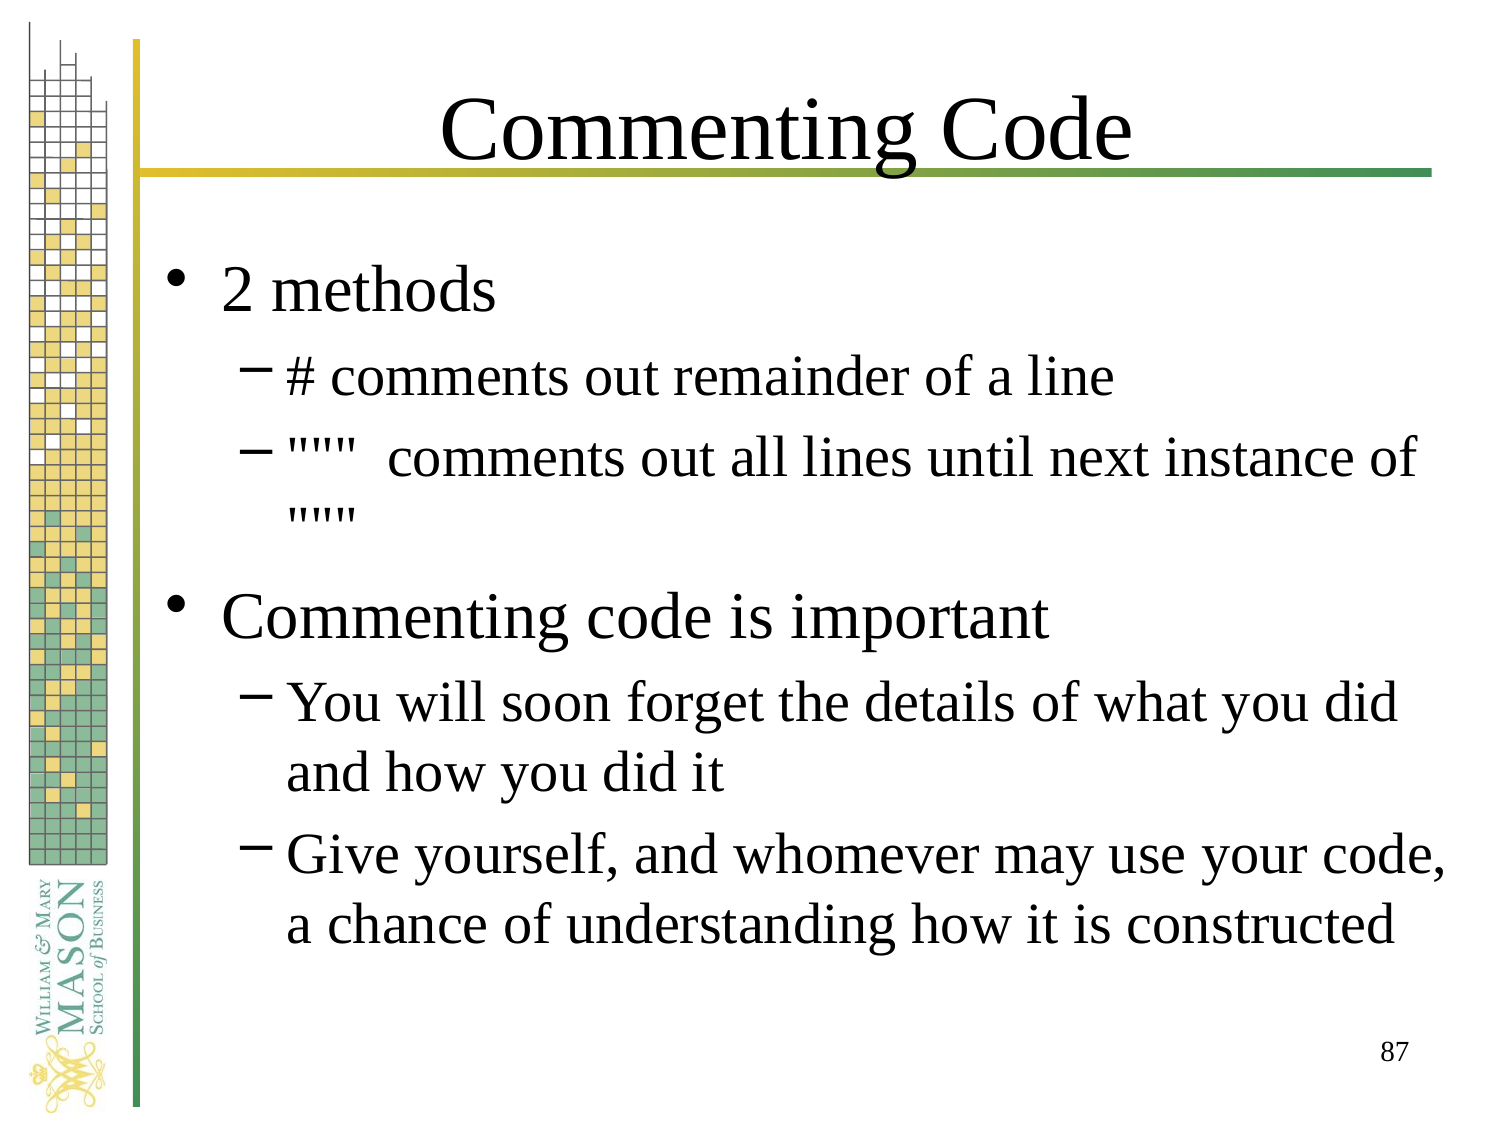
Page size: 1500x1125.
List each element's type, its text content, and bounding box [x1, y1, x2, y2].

slide_number 87 [1048, 1024, 1426, 1103]
title Commenting Code [150, 45, 1425, 200]
slide_number 69 [29, 879, 107, 1113]
list 2 methods # comments out remainder of a line """ comments out all lines until next instance of """ Commenting code is important You will soon forget the details of what you did and how you did it Give yourself, and whomever may use your code, a chance of understanding how it is constructed [150, 237, 1466, 1005]
